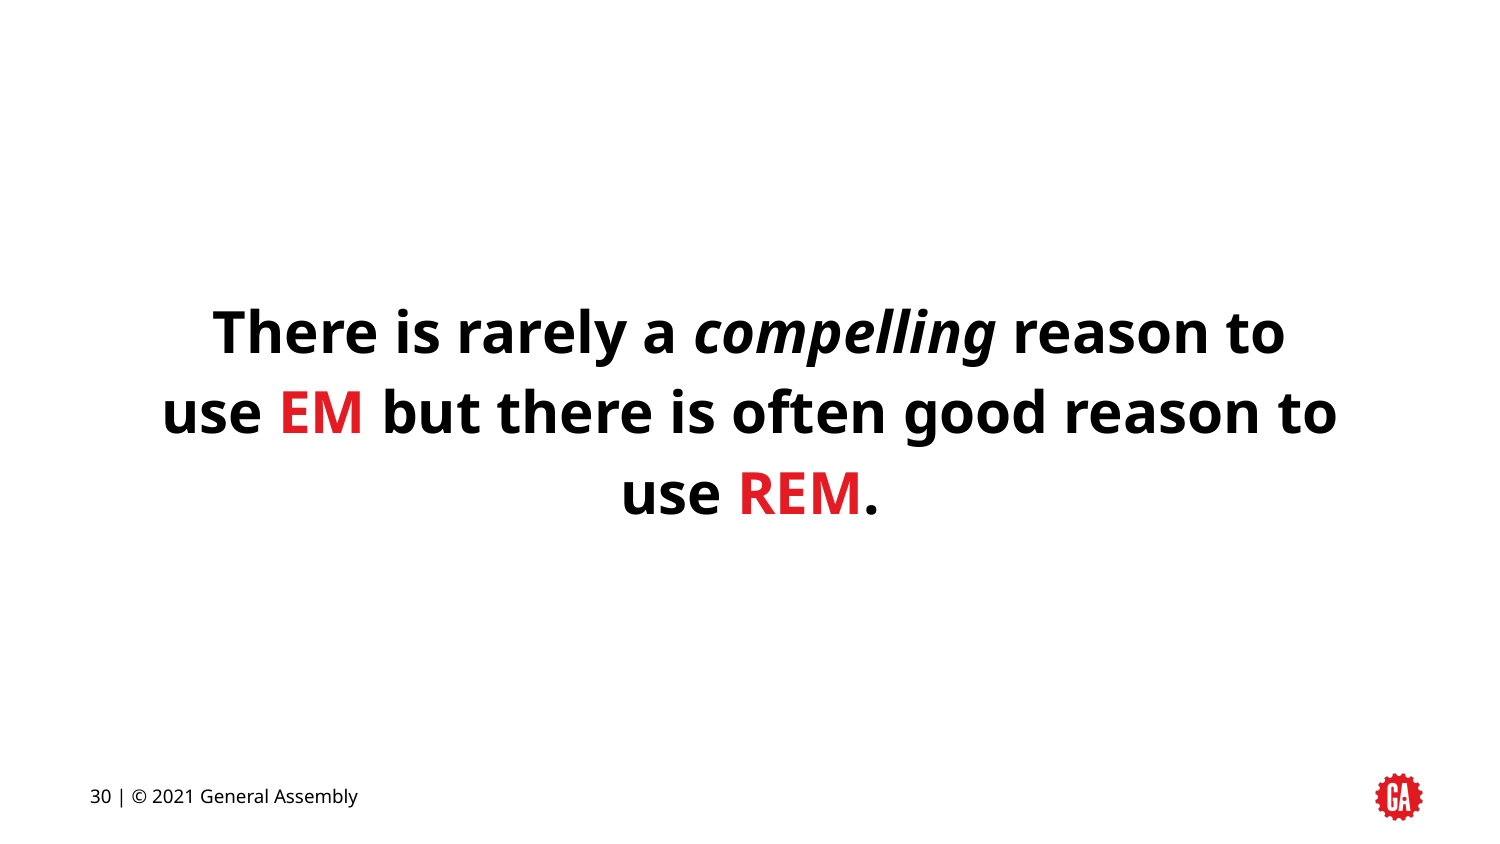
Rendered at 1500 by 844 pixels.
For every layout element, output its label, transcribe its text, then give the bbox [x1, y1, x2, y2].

text_box 30 | © 2021 General Assembly [74, 764, 545, 830]
title There is rarely a compelling reason to use EM but there is often good reason to use REM. [159, 175, 1341, 636]
picture [1373, 771, 1425, 823]
